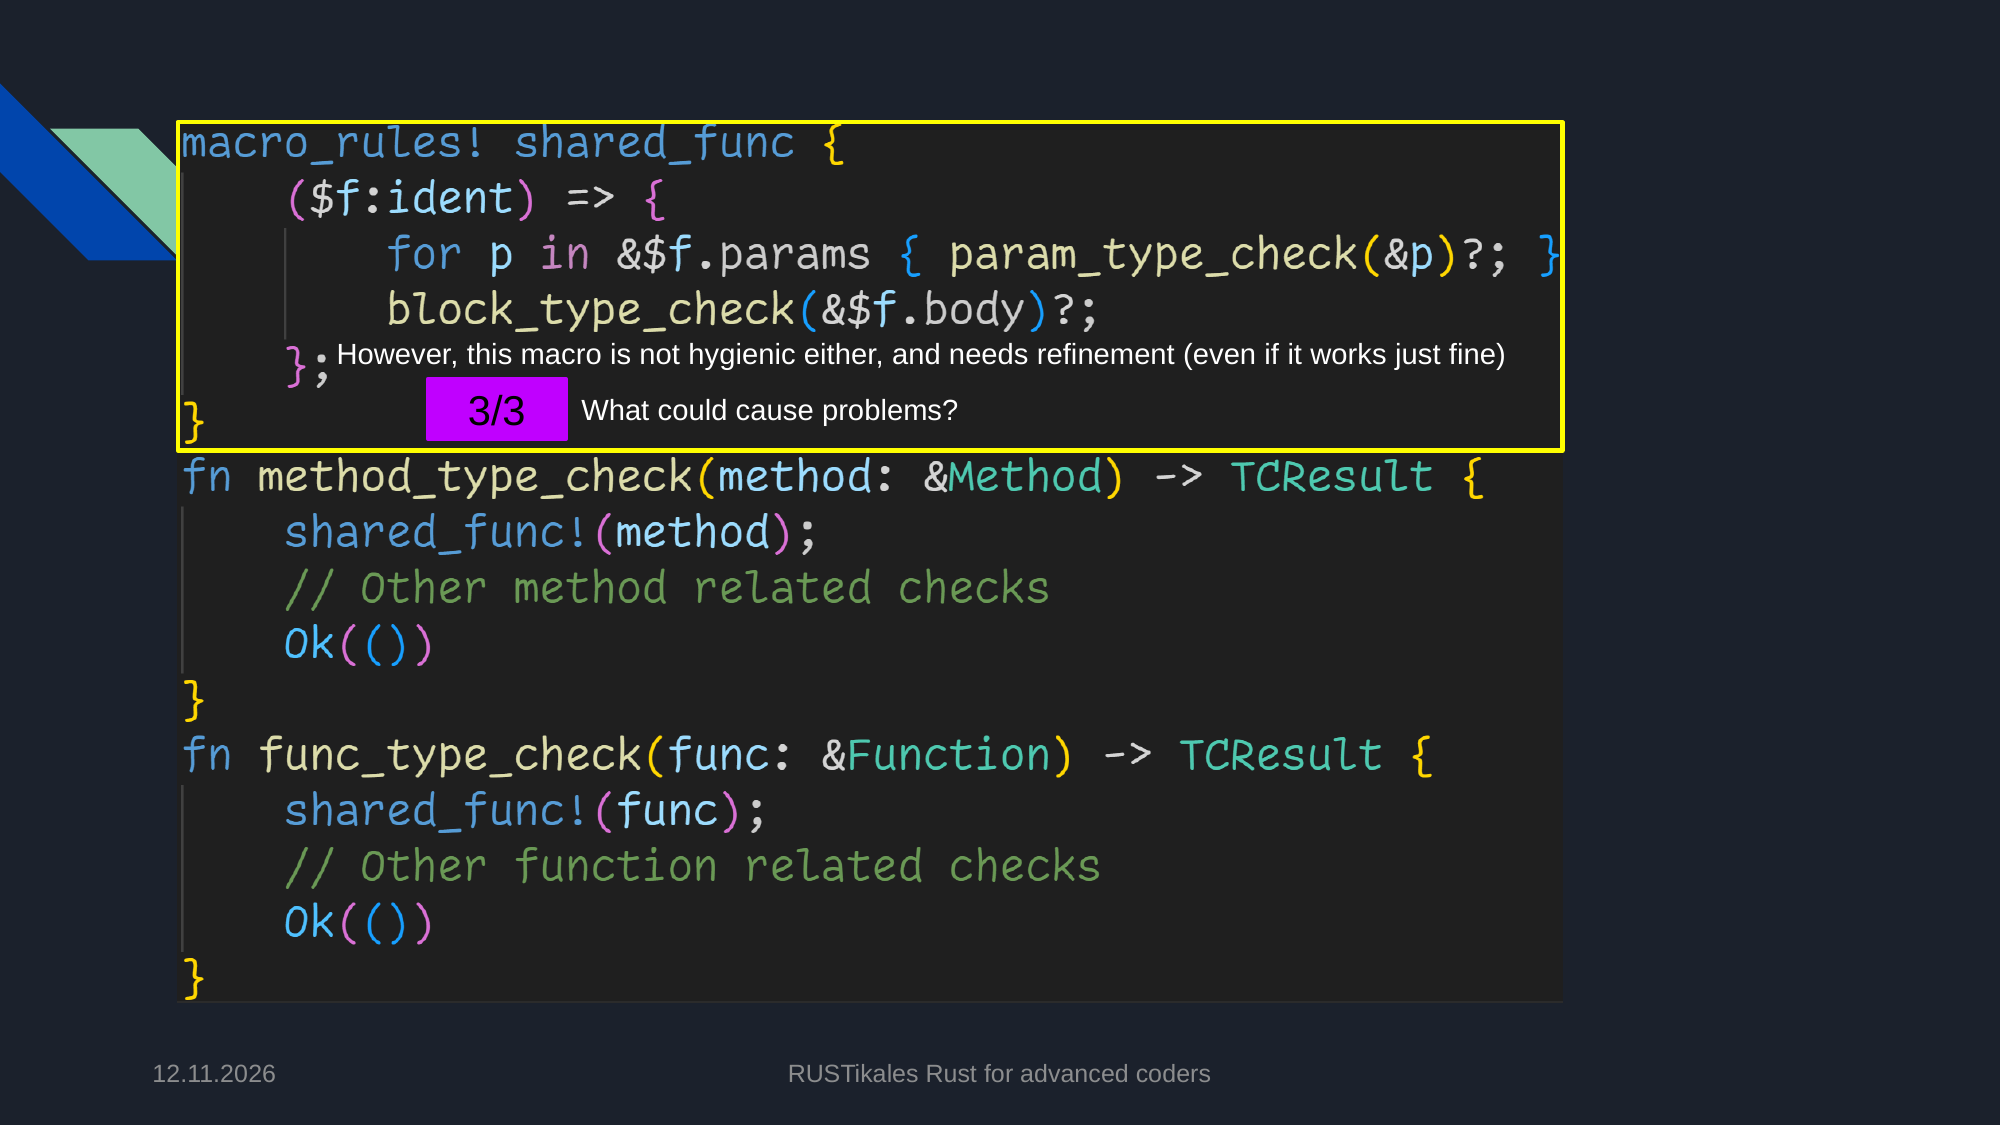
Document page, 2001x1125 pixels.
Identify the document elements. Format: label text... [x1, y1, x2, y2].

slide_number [137, 1042, 588, 1103]
picture [177, 121, 1563, 1004]
footer RUSTikales Rust for advanced coders [662, 1042, 1338, 1103]
